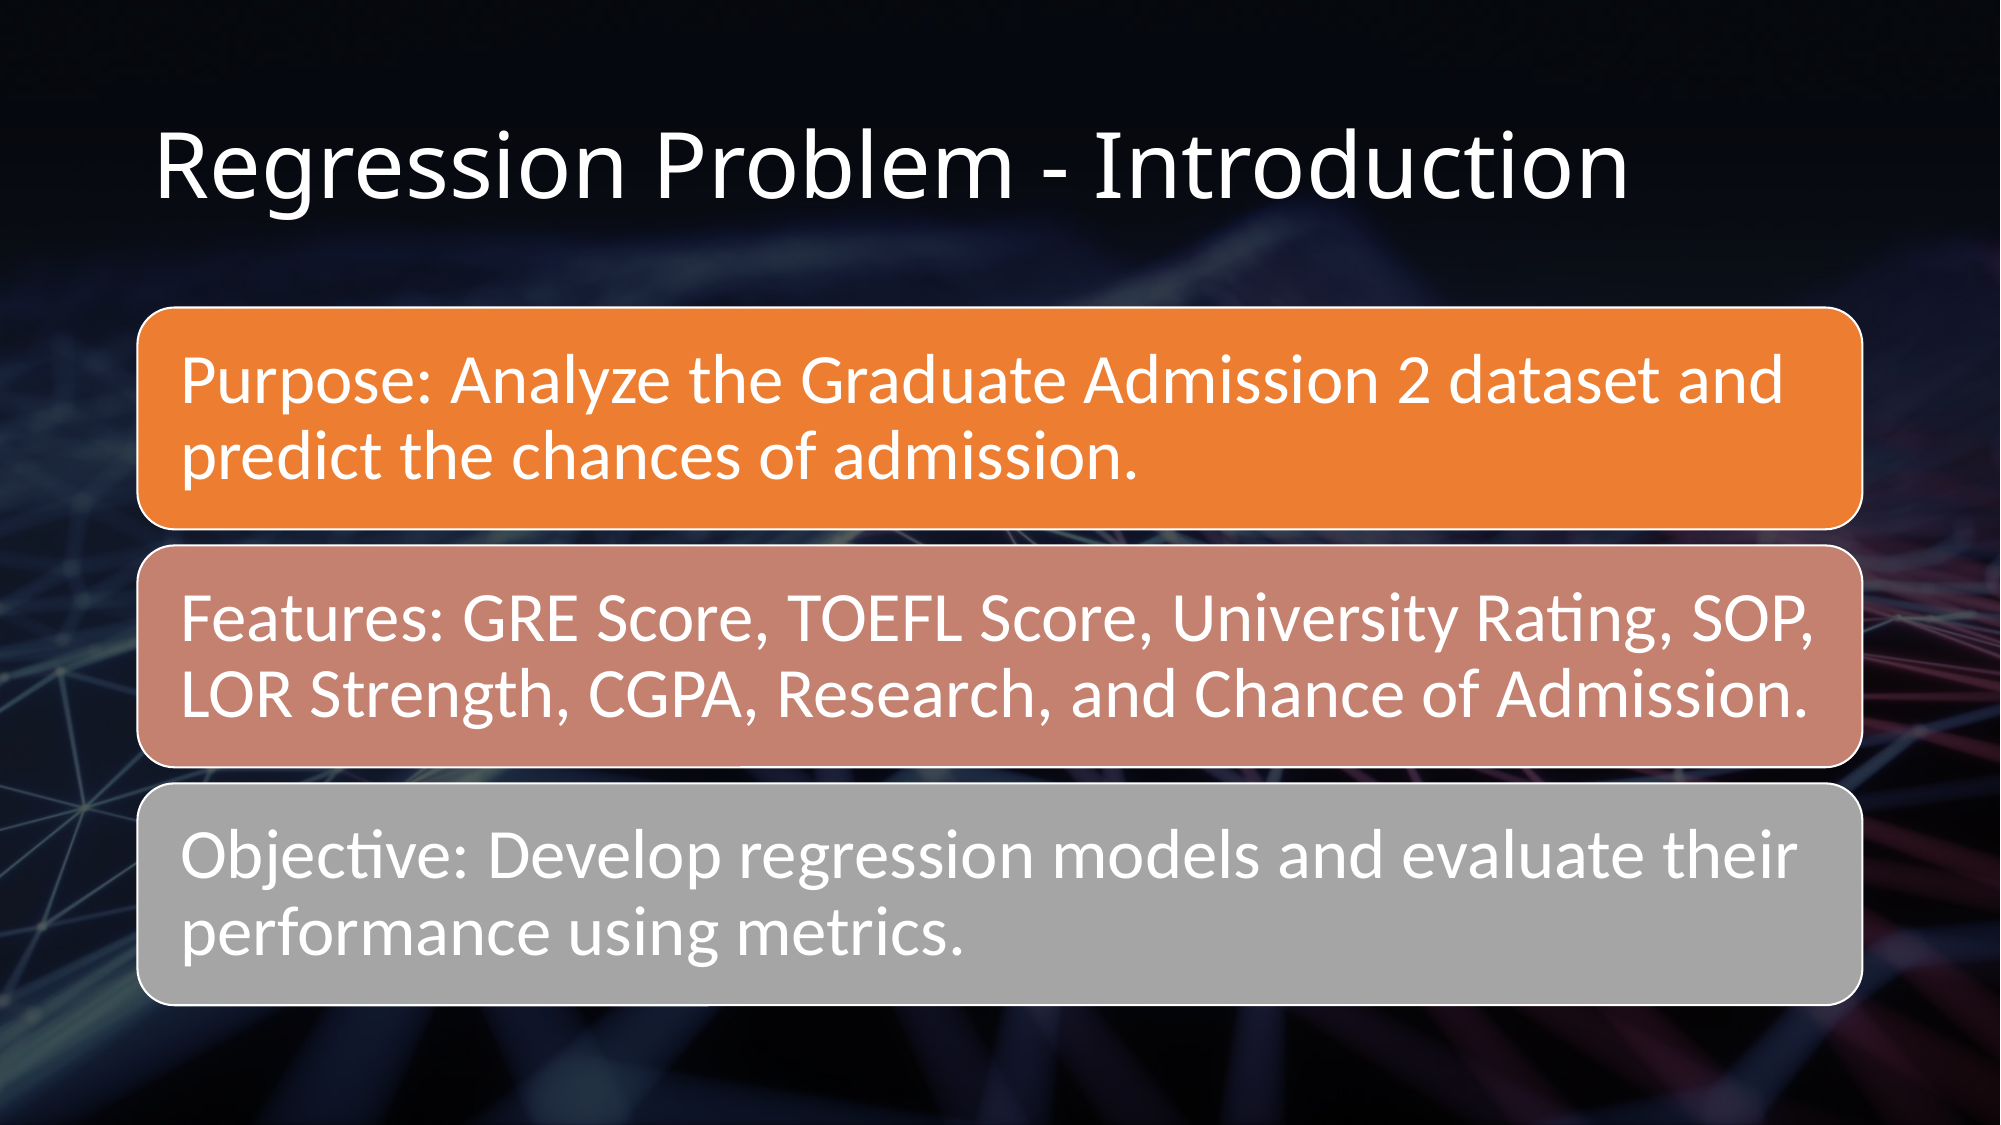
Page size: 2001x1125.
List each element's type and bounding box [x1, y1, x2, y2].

picture [0, 0, 2000, 1125]
list [137, 299, 1863, 1014]
